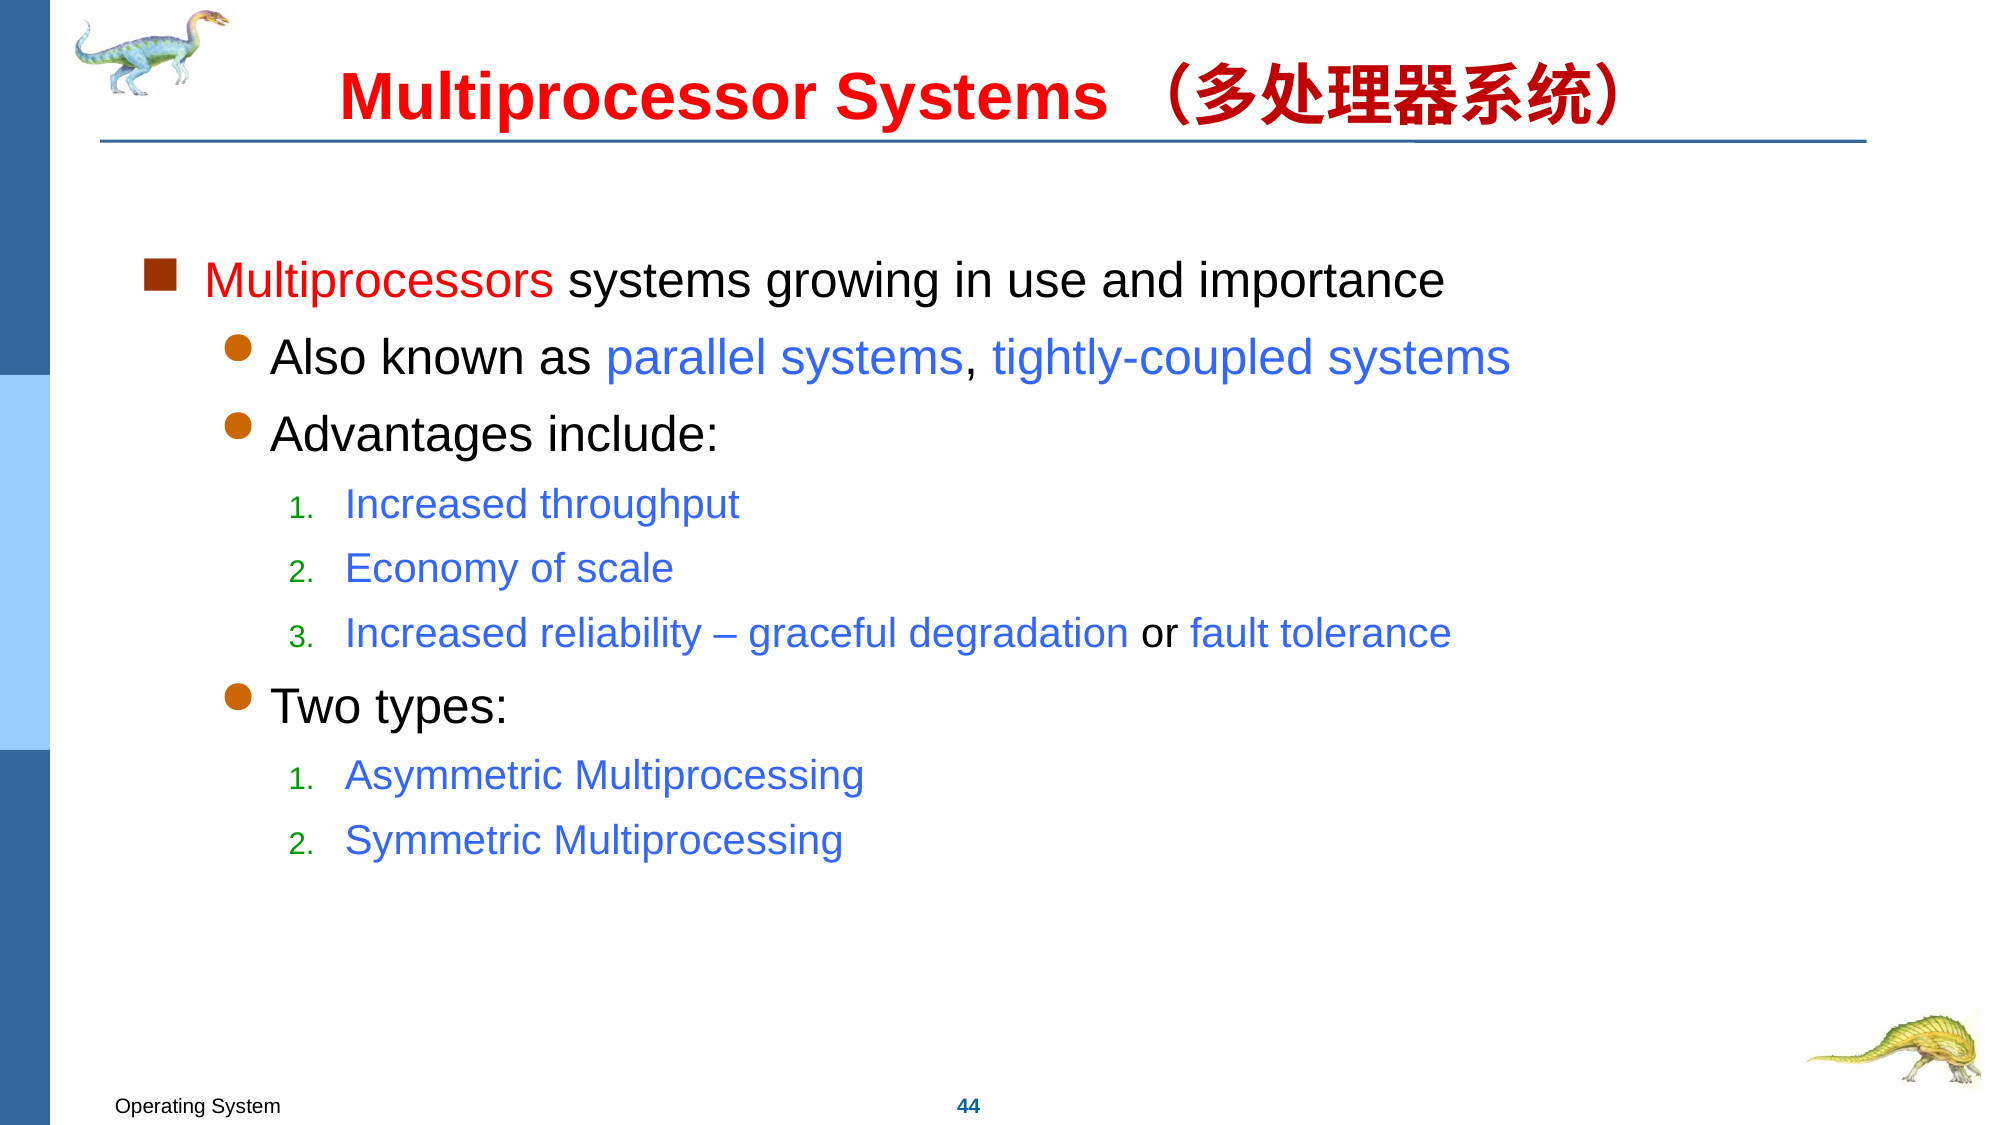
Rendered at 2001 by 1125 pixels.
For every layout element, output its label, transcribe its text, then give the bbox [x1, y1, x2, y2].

picture [1804, 1007, 1982, 1090]
picture [62, 0, 246, 105]
title Multiprocessor Systems（多处理器系统） [99, 45, 1900, 141]
list Multiprocessors systems growing in use and importance Also known as parallel systems, tightly-coupled systems Advantages include: Increased throughput Economy of scale Increased reliability – graceful degradation or fault tolerance Two types: Asymmetric Multiprocessing Symmetric Multiprocessing [132, 204, 1900, 948]
